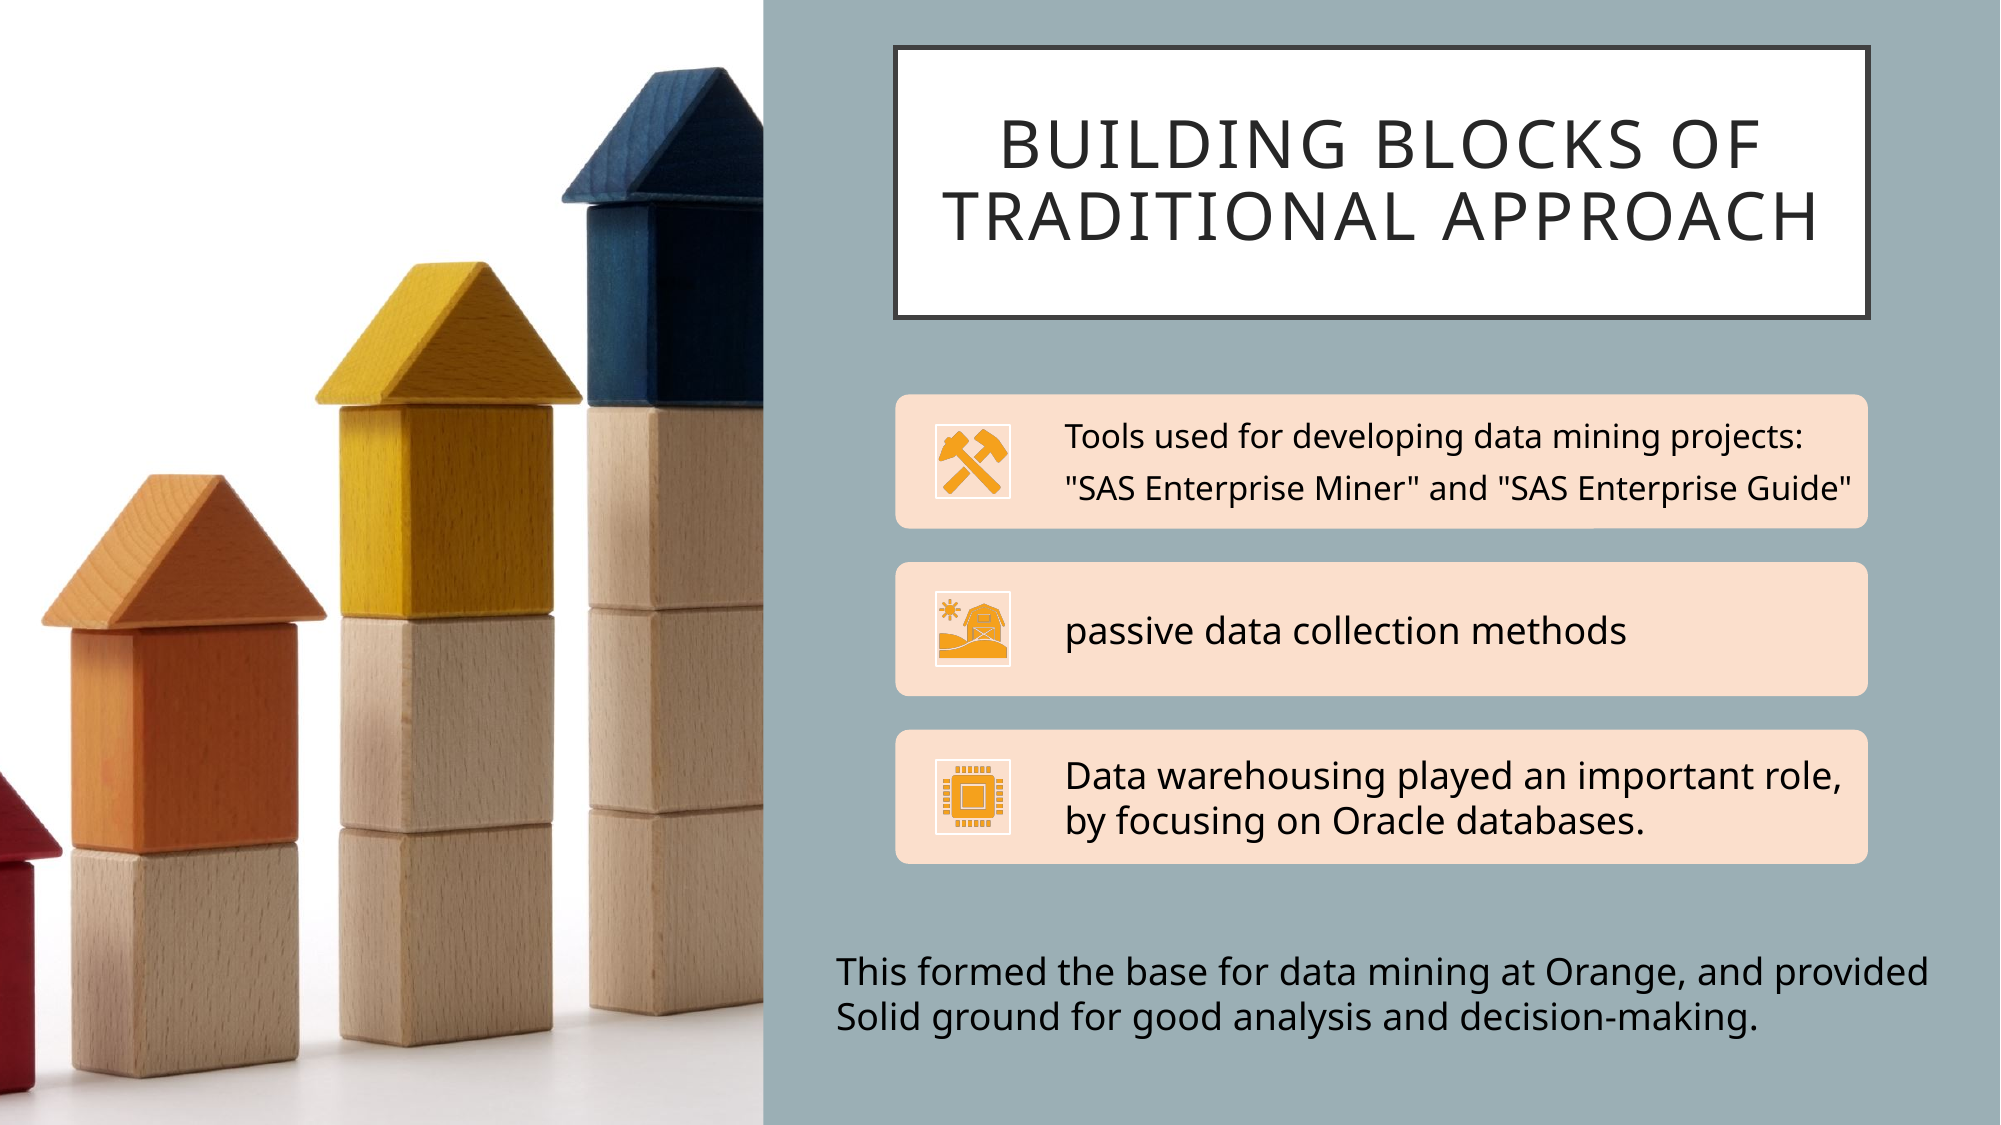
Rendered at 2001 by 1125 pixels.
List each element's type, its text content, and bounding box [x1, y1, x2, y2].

title Building blocks of Traditional Approach [893, 45, 1871, 320]
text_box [895, 394, 1868, 864]
picture [0, 0, 764, 1125]
text_box This formed the base for data mining at Orange, and provided Solid ground for good analysis and decision-making. [821, 940, 1946, 1046]
